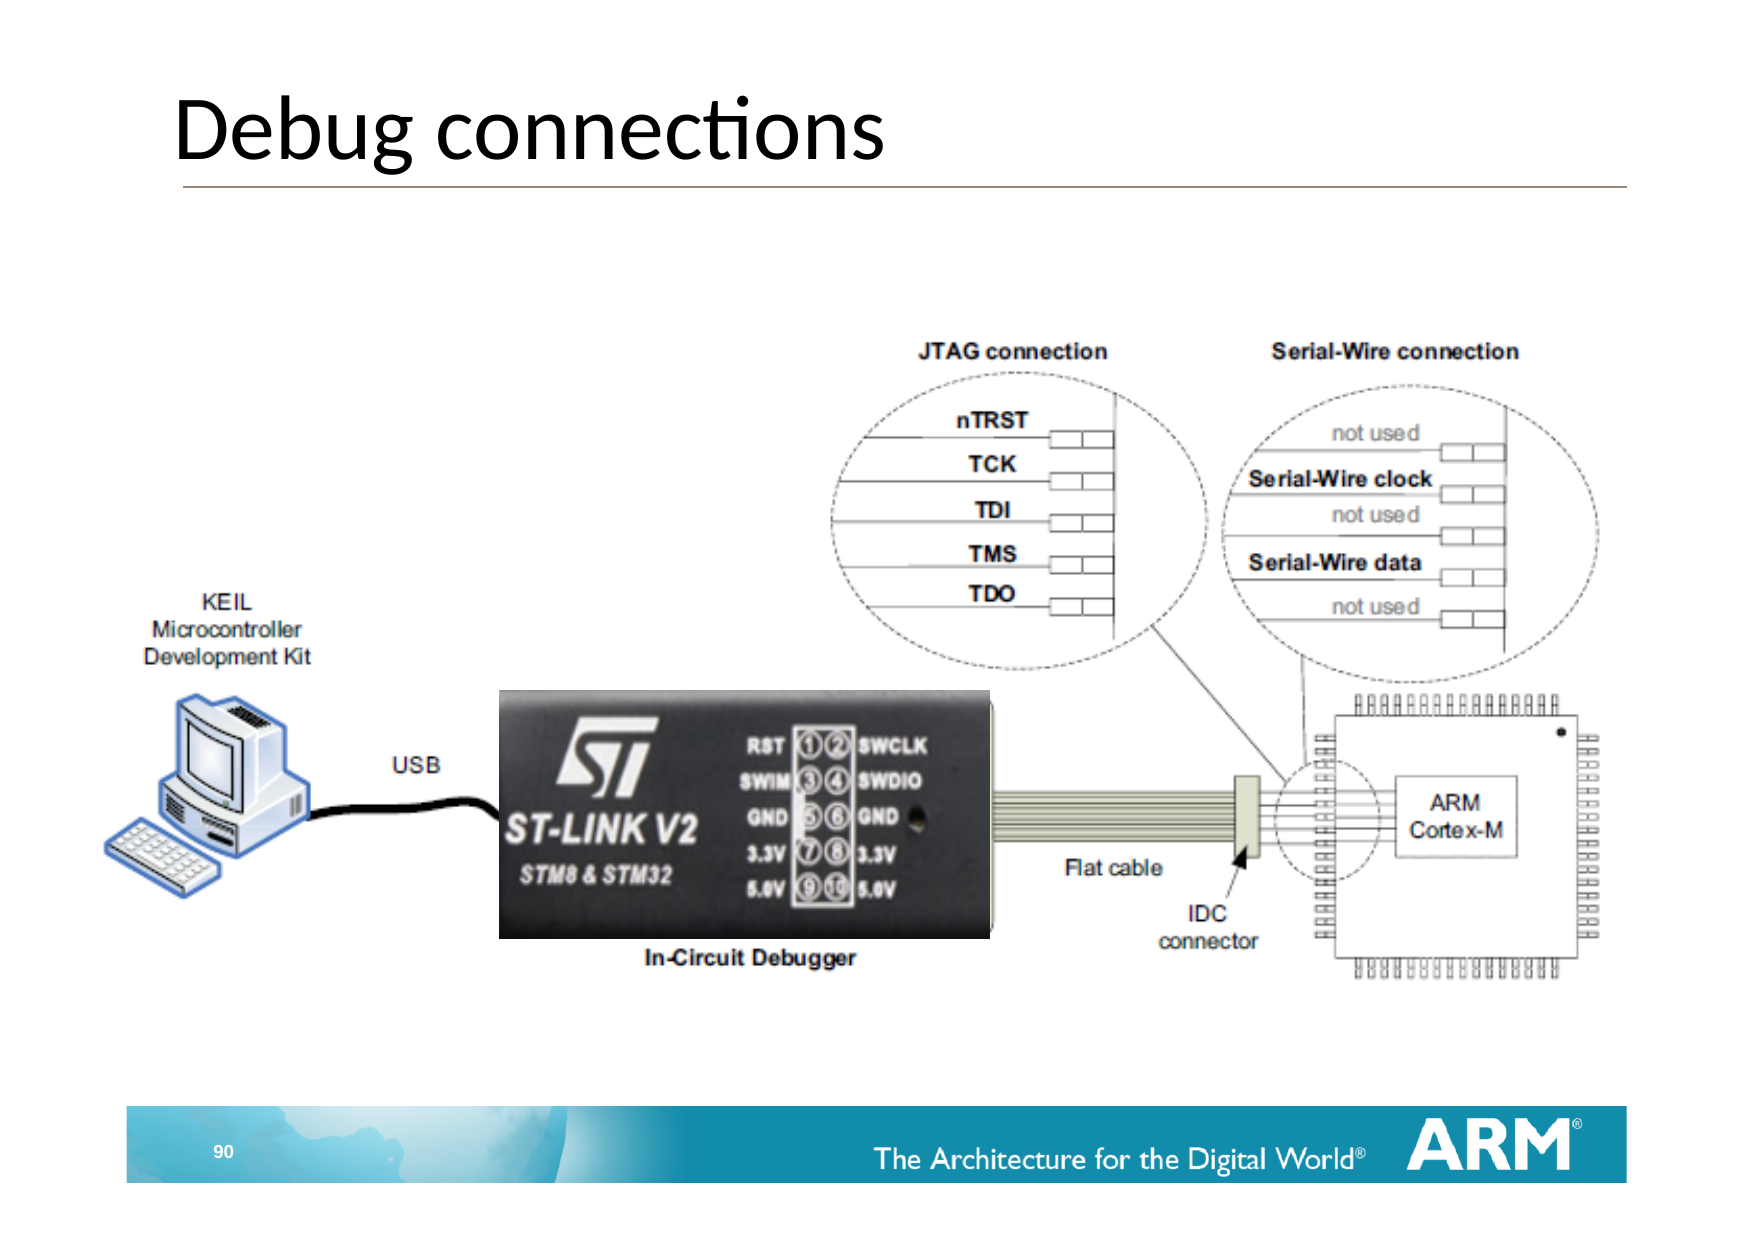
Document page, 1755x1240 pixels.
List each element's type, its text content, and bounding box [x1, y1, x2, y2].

title Debug connections [173, 80, 1581, 172]
slide_number 90 [198, 1139, 287, 1187]
picture [126, 1106, 1627, 1183]
picture [85, 253, 1623, 1010]
